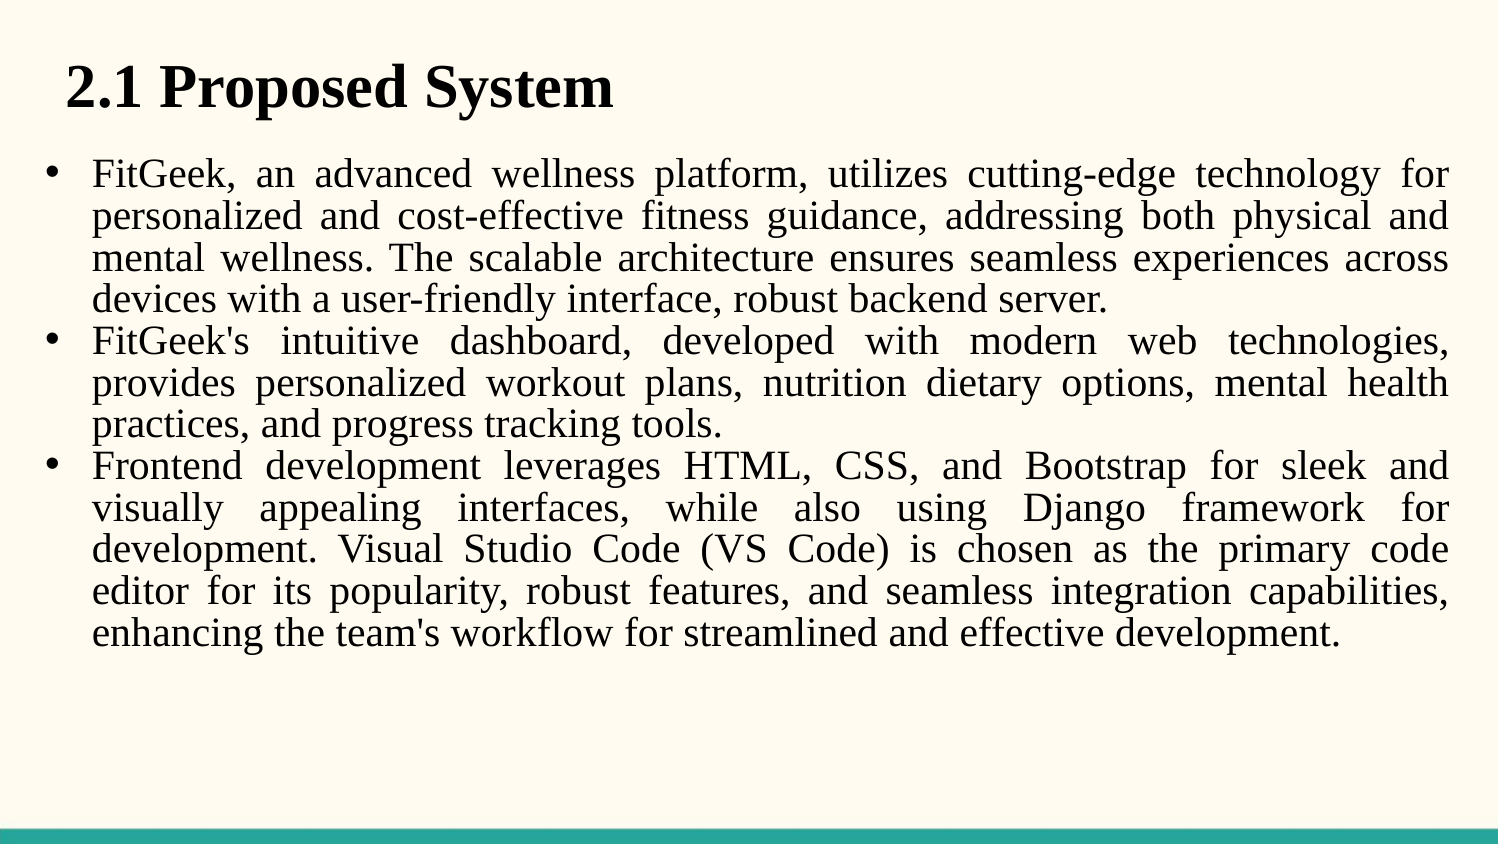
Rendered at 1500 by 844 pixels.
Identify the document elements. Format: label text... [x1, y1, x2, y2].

text_box 2.1 Proposed System [65, 51, 641, 120]
text_box FitGeek, an advanced wellness platform, utilizes cutting-edge technology for personalized and cost-effective fitness guidance, addressing both physical and mental wellness. The scalable architecture ensures seamless experiences across devices with a user-friendly interface, robust backend server. FitGeek's intuitive dashboard, developed with modern web technologies, provides personalized workout plans, nutrition dietary options, mental health practices, and progress tracking tools. Frontend development leverages HTML, CSS, and Bootstrap for sleek and visually appealing interfaces, while also using Django framework for development. Visual Studio Code (VS Code) is chosen as the primary code editor for its popularity, robust features, and seamless integration capabilities, enhancing the team's workflow for streamlined and effective development. [45, 154, 1451, 655]
text_box [0, 0, 1498, 844]
